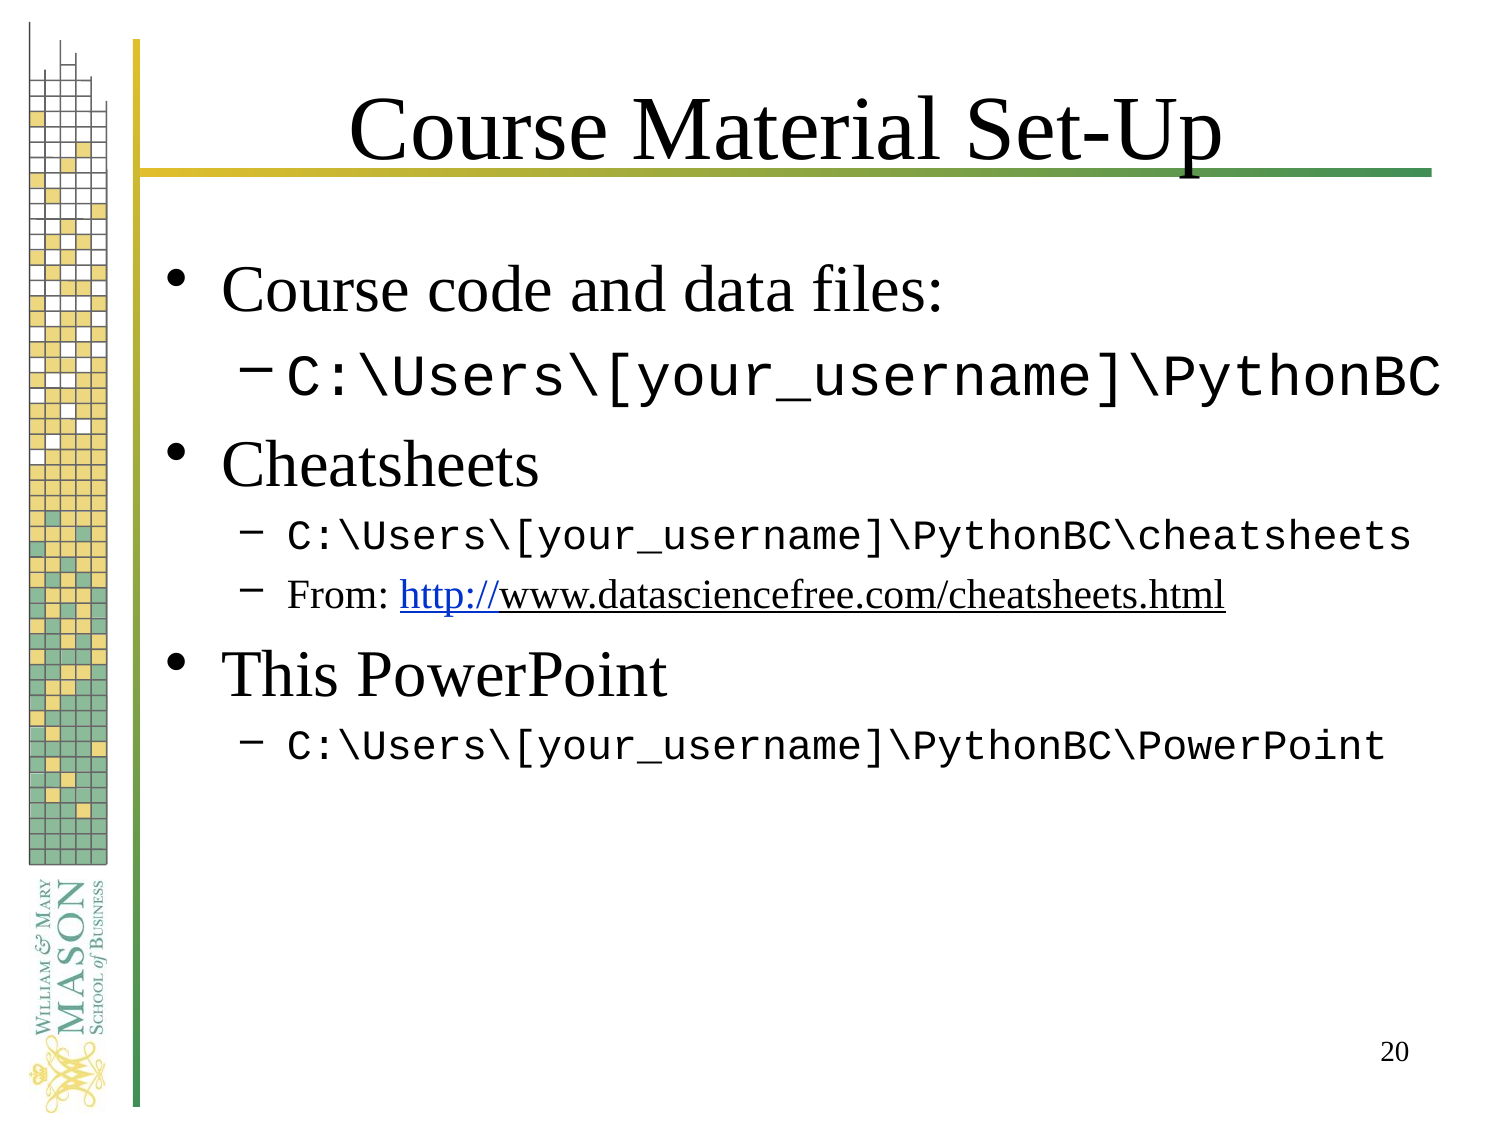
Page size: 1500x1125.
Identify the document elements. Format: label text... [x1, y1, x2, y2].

list Course code and data files: C:\Users\[your_username]\PythonBC Cheatsheets C:\Users\[your_username]\PythonBC\cheatsheets From: http://www.datasciencefree.com/cheatsheets.html This PowerPoint C:\Users\[your_username]\PythonBC\PowerPoint [150, 237, 1467, 1005]
slide_number 20 [1048, 1024, 1426, 1103]
title Course Material Set-Up [150, 45, 1425, 200]
table_header Description [29, 879, 107, 1113]
